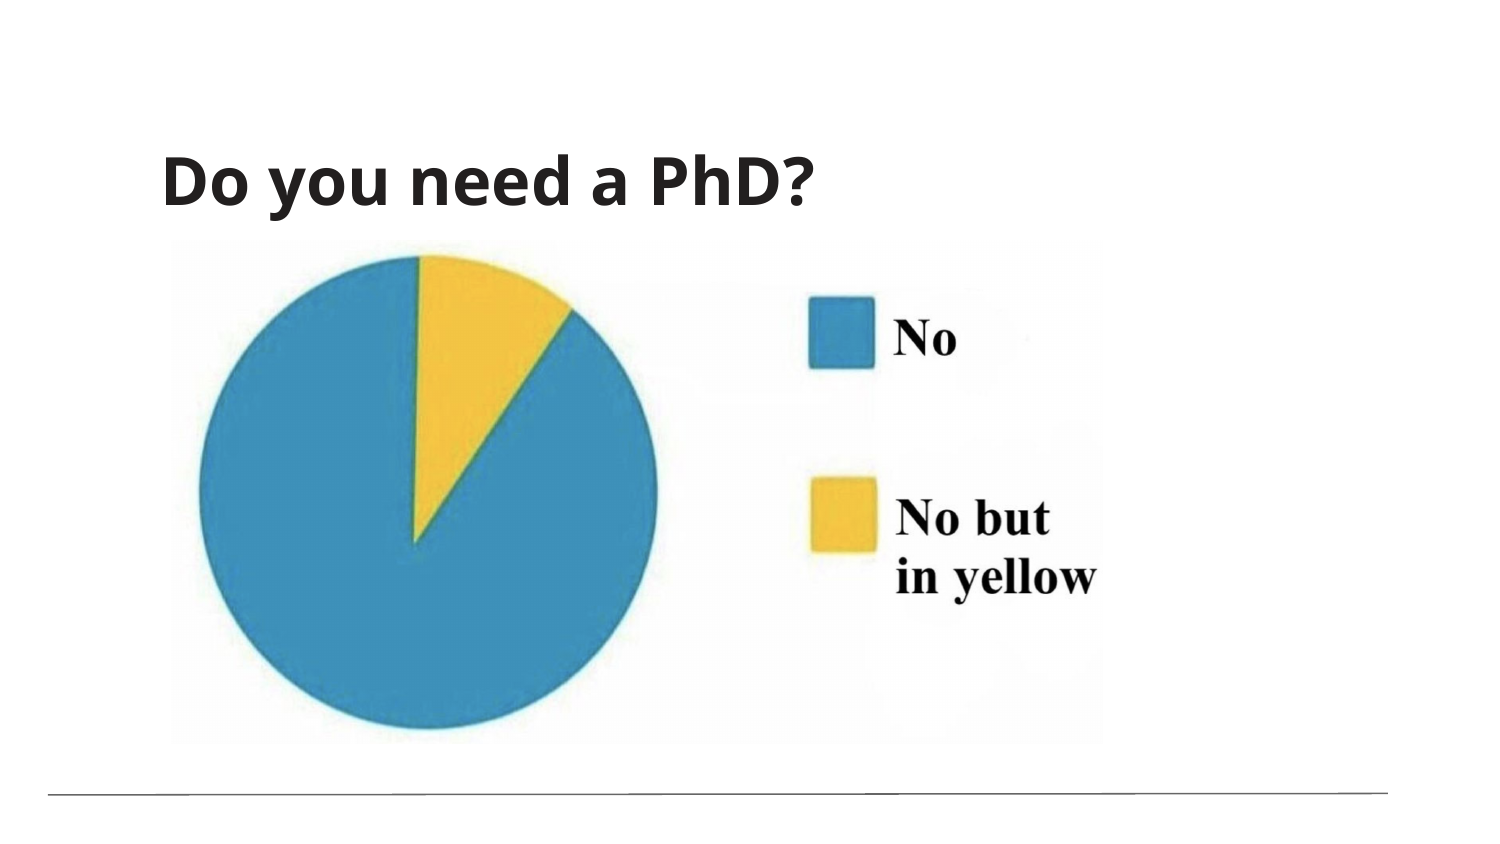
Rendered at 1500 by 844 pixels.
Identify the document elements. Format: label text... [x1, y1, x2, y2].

picture [170, 239, 1103, 744]
text_box Do you need a PhD? [145, 117, 1370, 241]
